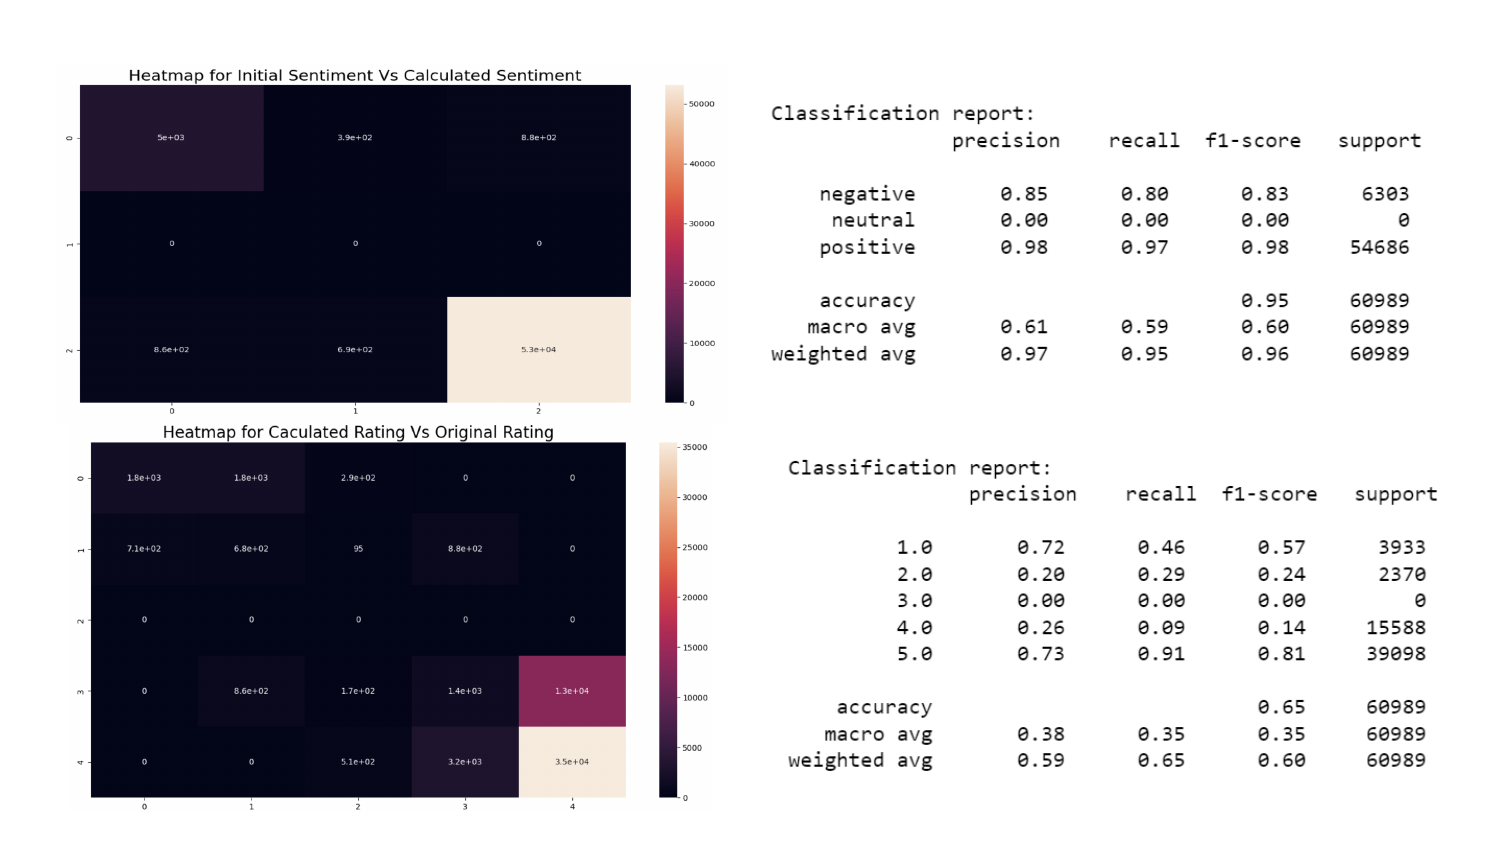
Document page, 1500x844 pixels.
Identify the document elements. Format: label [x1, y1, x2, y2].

picture [55, 64, 727, 813]
picture [760, 73, 1477, 396]
picture [775, 437, 1461, 796]
